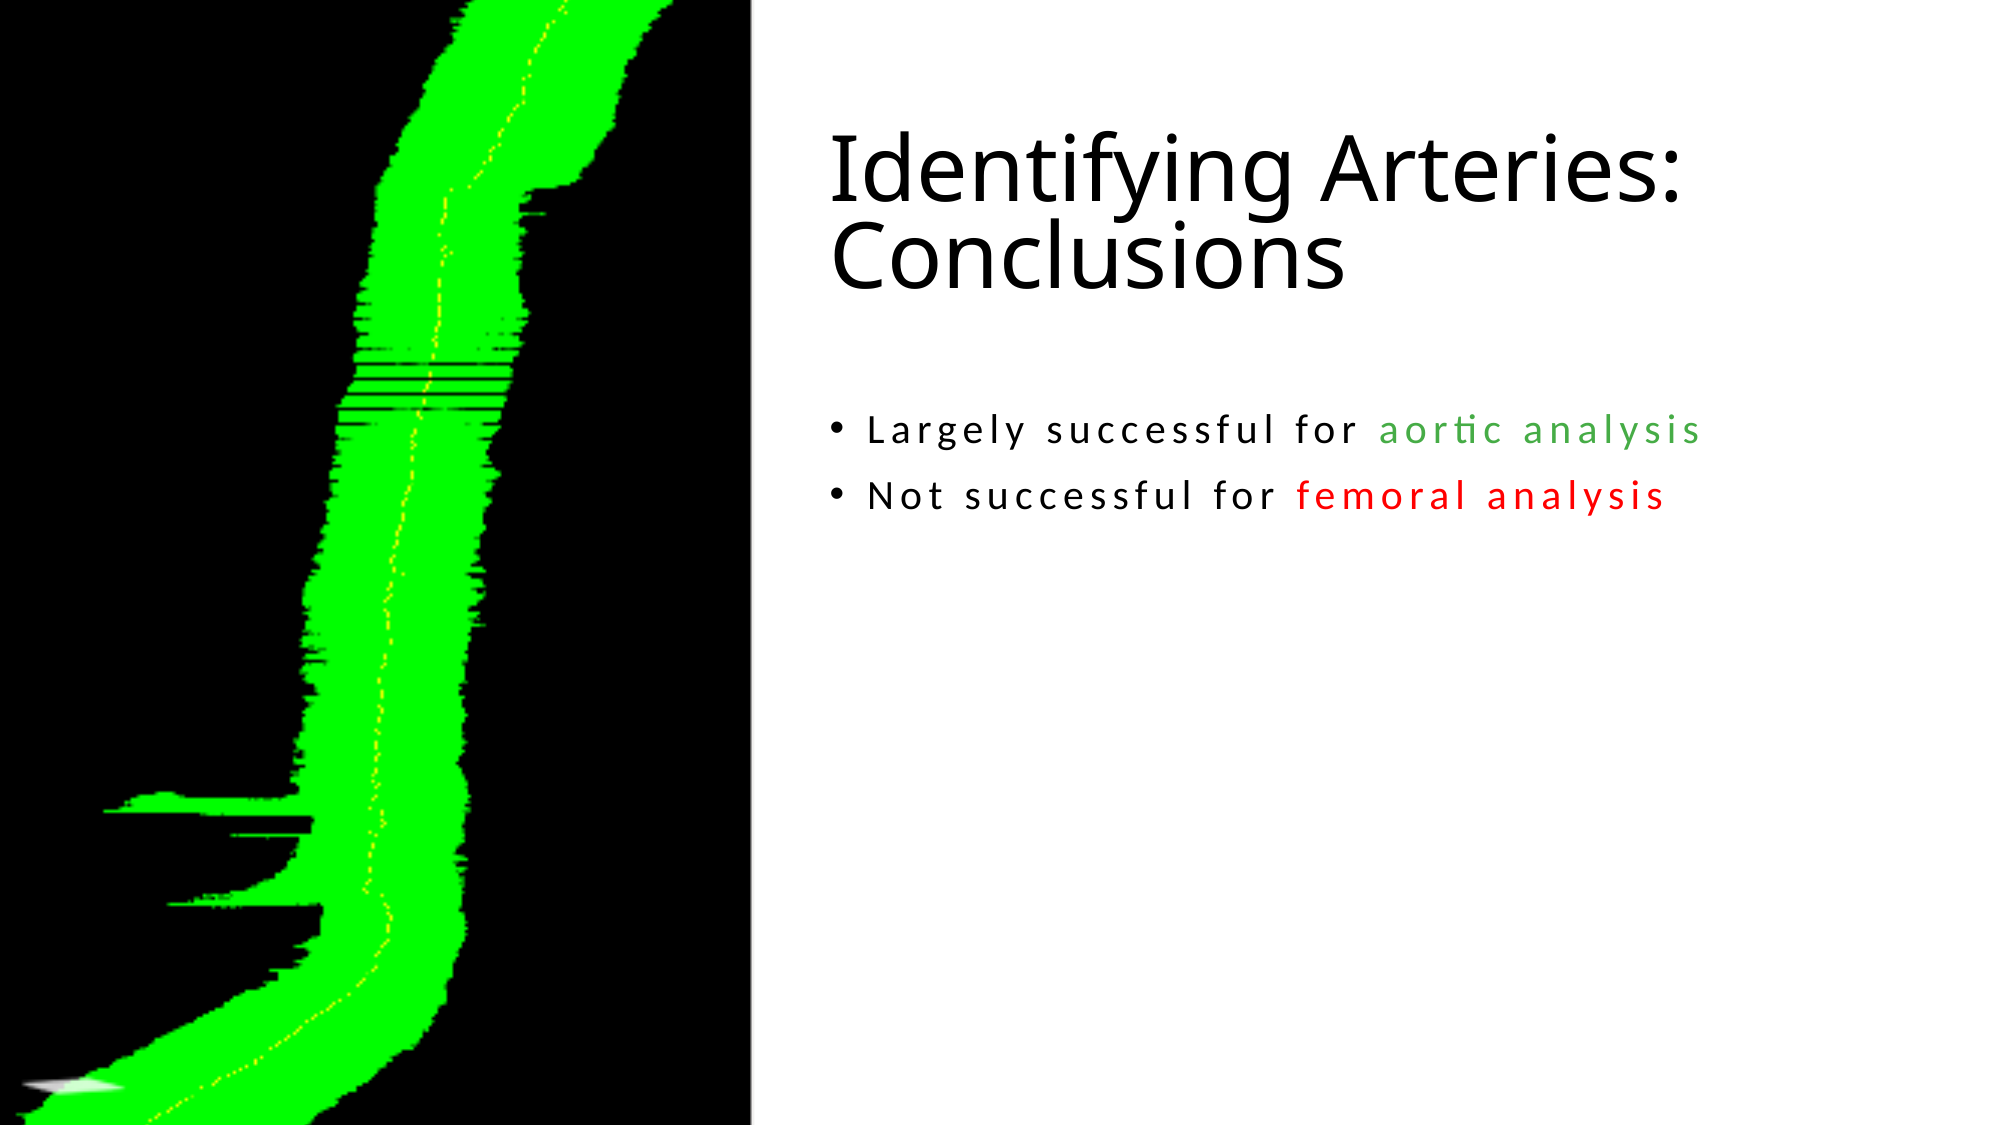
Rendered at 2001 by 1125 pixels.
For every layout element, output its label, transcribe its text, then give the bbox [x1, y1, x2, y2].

picture [0, 0, 755, 1125]
list Largely successful for aortic analysis Not successful for femoral analysis [814, 399, 1895, 1021]
title Identifying Arteries: Conclusions [814, 103, 1895, 315]
